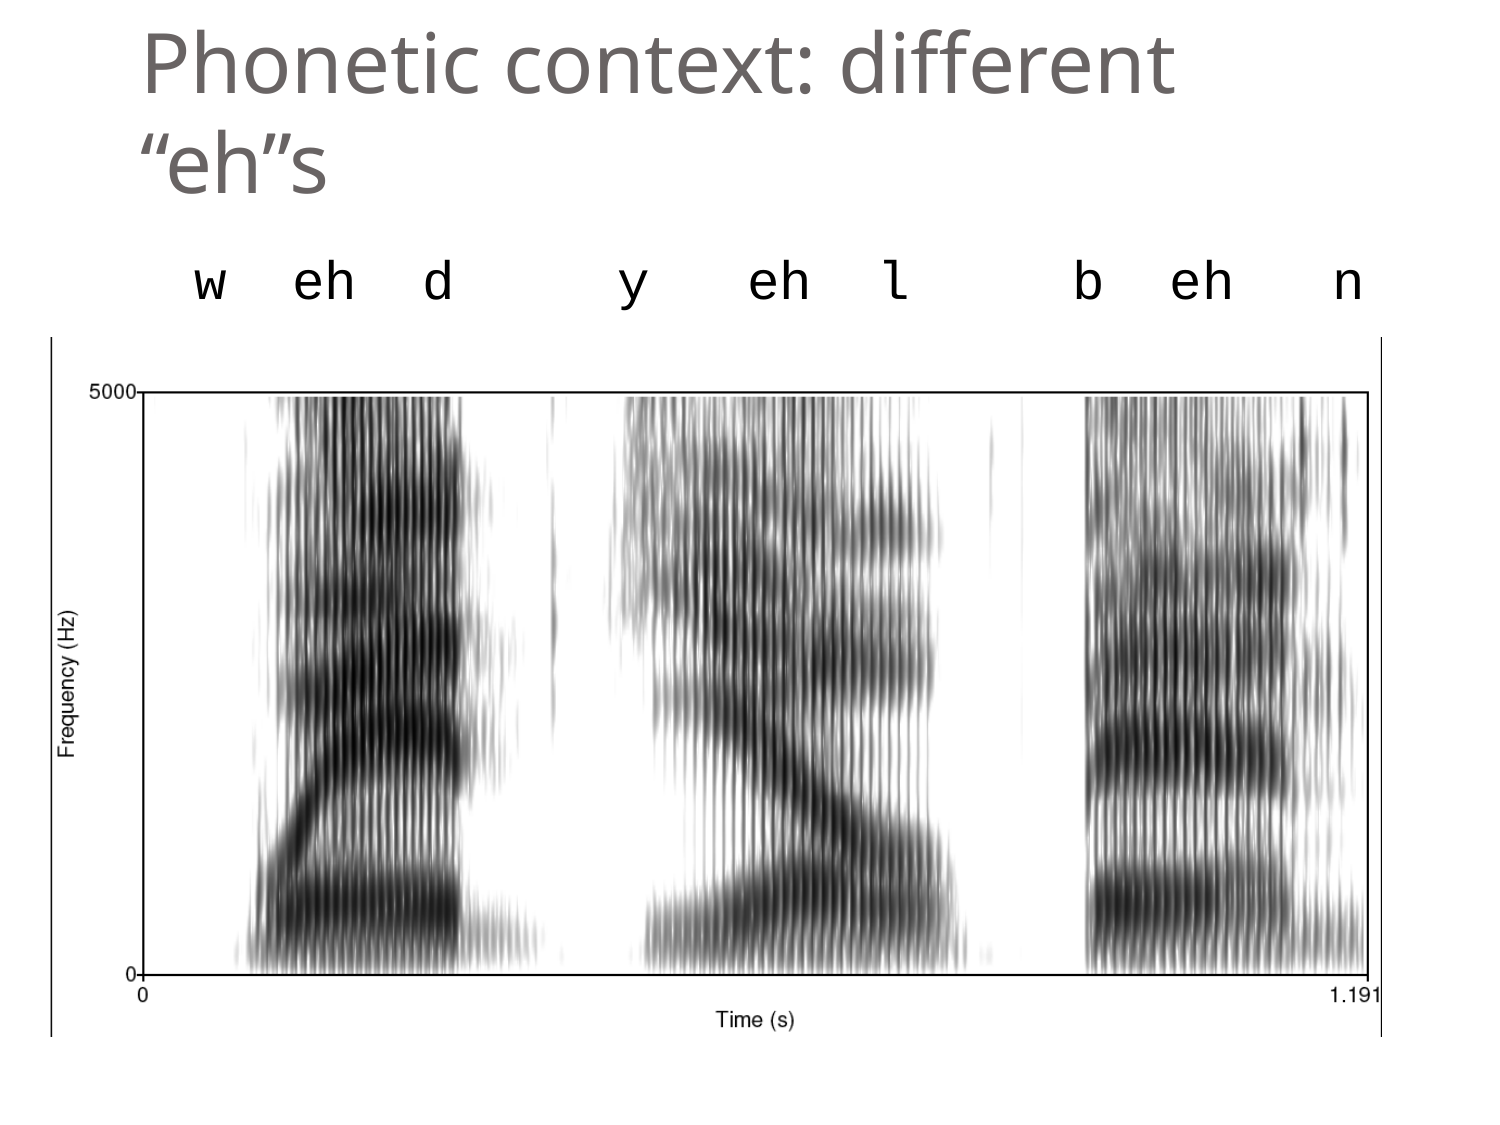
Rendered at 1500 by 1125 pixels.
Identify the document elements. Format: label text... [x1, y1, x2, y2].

picture [49, 337, 1382, 1037]
title Phonetic context: different “eh”s [124, 37, 1401, 226]
list w eh d y eh l b eh n [37, 237, 1500, 988]
